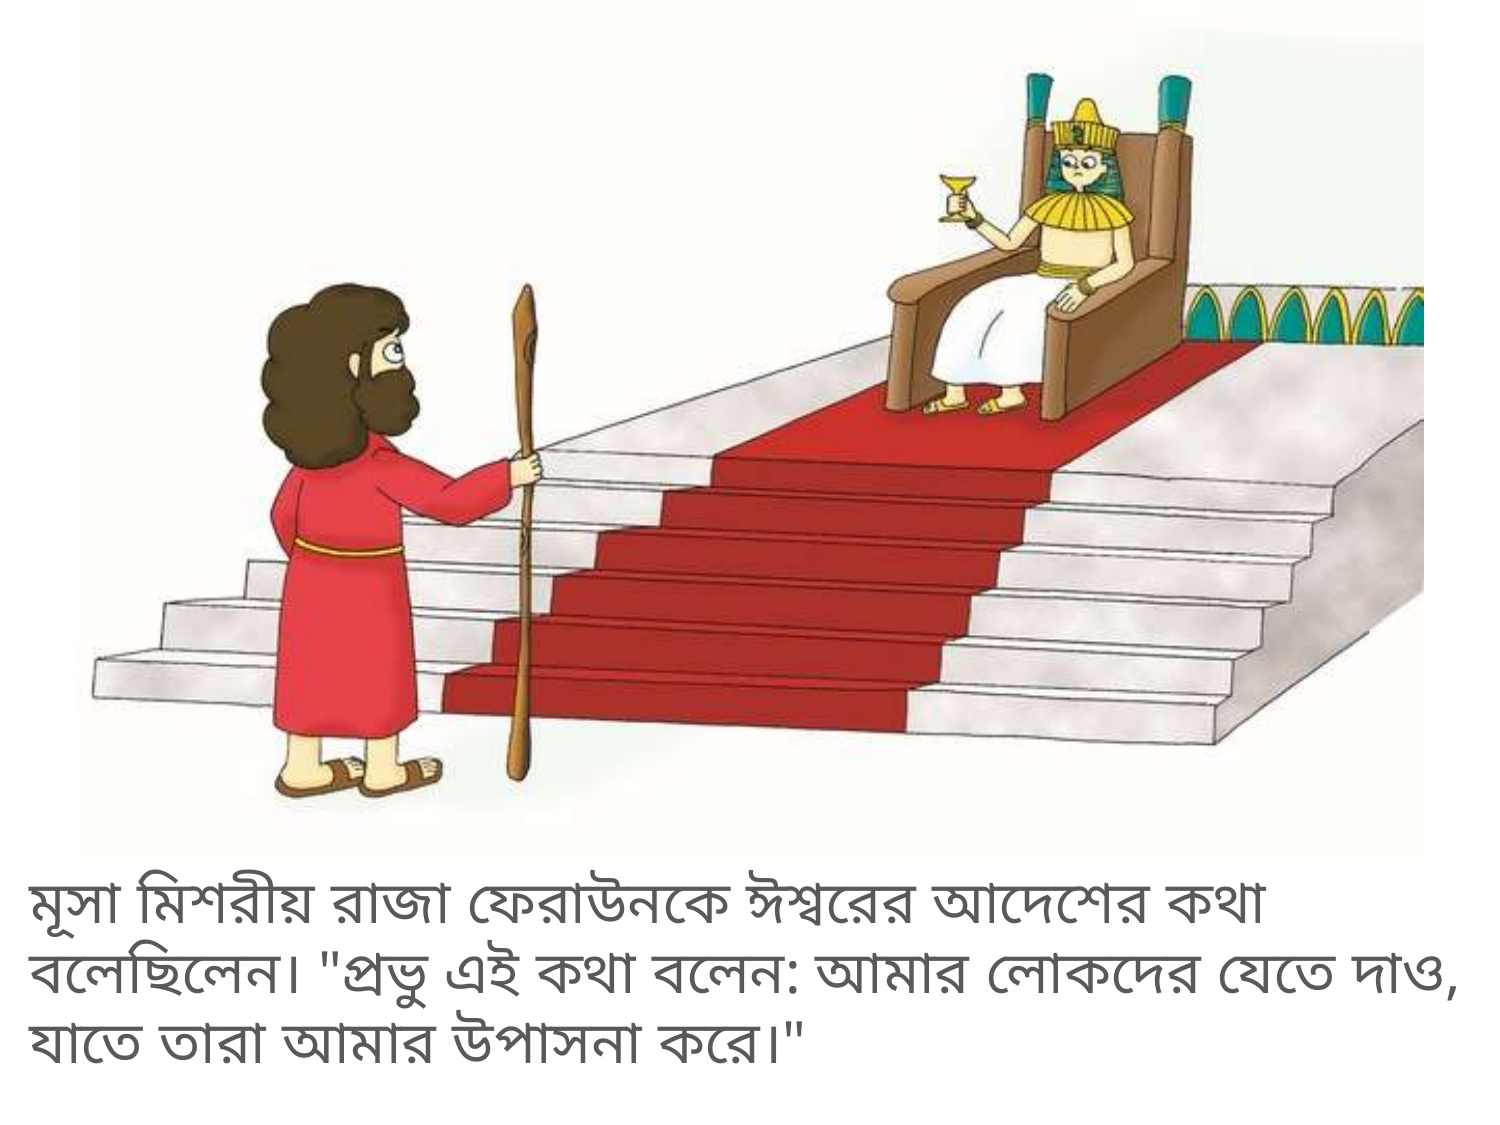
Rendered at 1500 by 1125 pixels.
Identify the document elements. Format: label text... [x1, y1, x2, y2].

picture [76, 0, 1424, 858]
text_box মূসা মিশরীয় রাজা ফেরাউনকে ঈশ্বরের আদেশের কথা বলেছিলেন। "প্রভু এই কথা বলেন: আমার লোকদের যেতে দাও, যাতে তারা আমার উপাসনা করে।" [14, 857, 1486, 1083]
